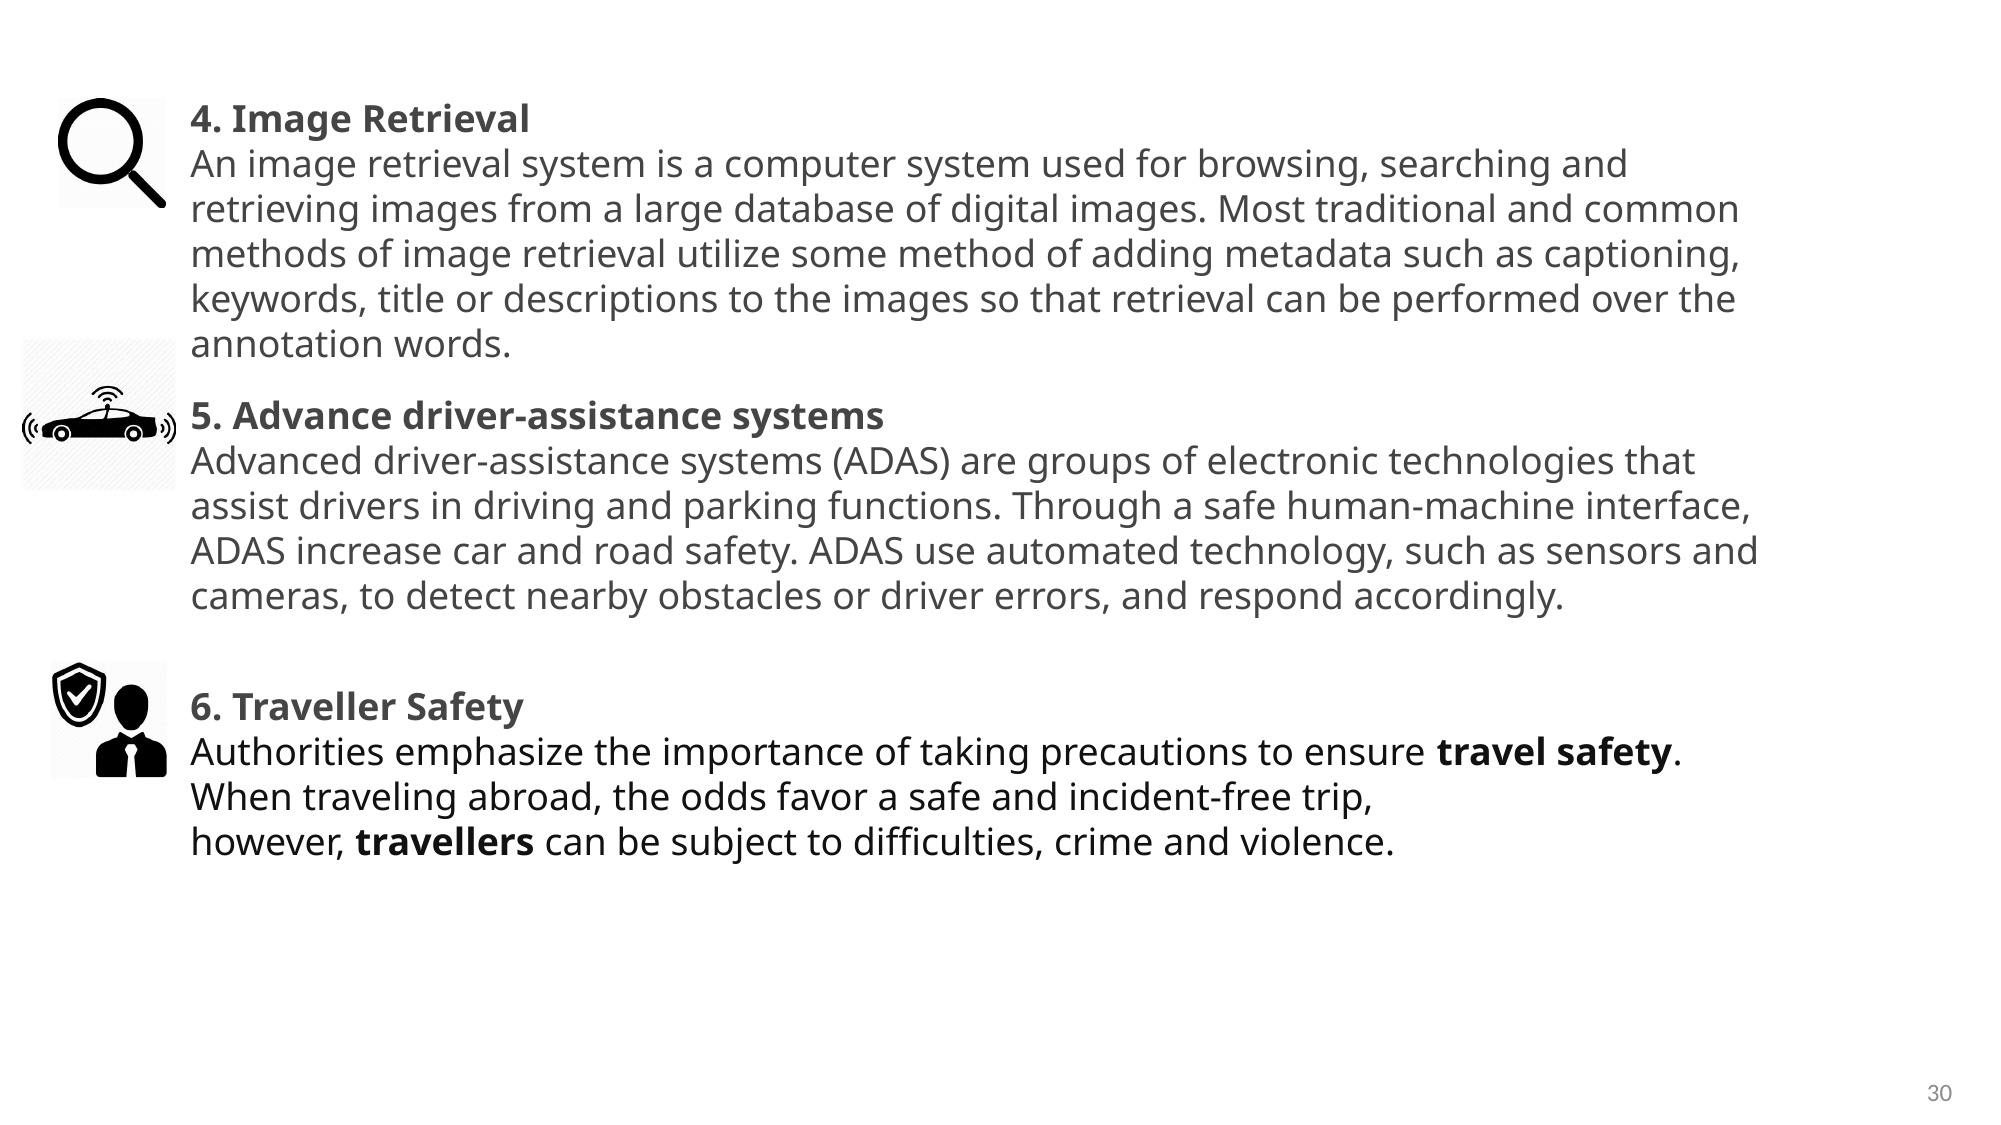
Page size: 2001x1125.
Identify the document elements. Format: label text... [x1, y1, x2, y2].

picture [58, 98, 166, 208]
picture [51, 661, 167, 778]
text_box 6. Traveller Safety Authorities emphasize the importance of taking precautions to ensure travel safety. When traveling abroad, the odds favor a safe and incident-free trip, however, travellers can be subject to difficulties, crime and violence. [175, 676, 1804, 871]
text_box 4. Image Retrieval An image retrieval system is a computer system used for browsing, searching and retrieving images from a large database of digital images. Most traditional and common methods of image retrieval utilize some method of adding metadata such as captioning, keywords, title or descriptions to the images so that retrieval can be performed over the annotation words. [175, 87, 1804, 373]
slide_number 30 [1894, 1061, 1968, 1121]
picture [22, 338, 176, 492]
text_box 5. Advance driver-assistance systems Advanced driver-assistance systems (ADAS) are groups of electronic technologies that assist drivers in driving and parking functions. Through a safe human-machine interface, ADAS increase car and road safety. ADAS use automated technology, such as sensors and cameras, to detect nearby obstacles or driver errors, and respond accordingly. [175, 384, 1785, 625]
